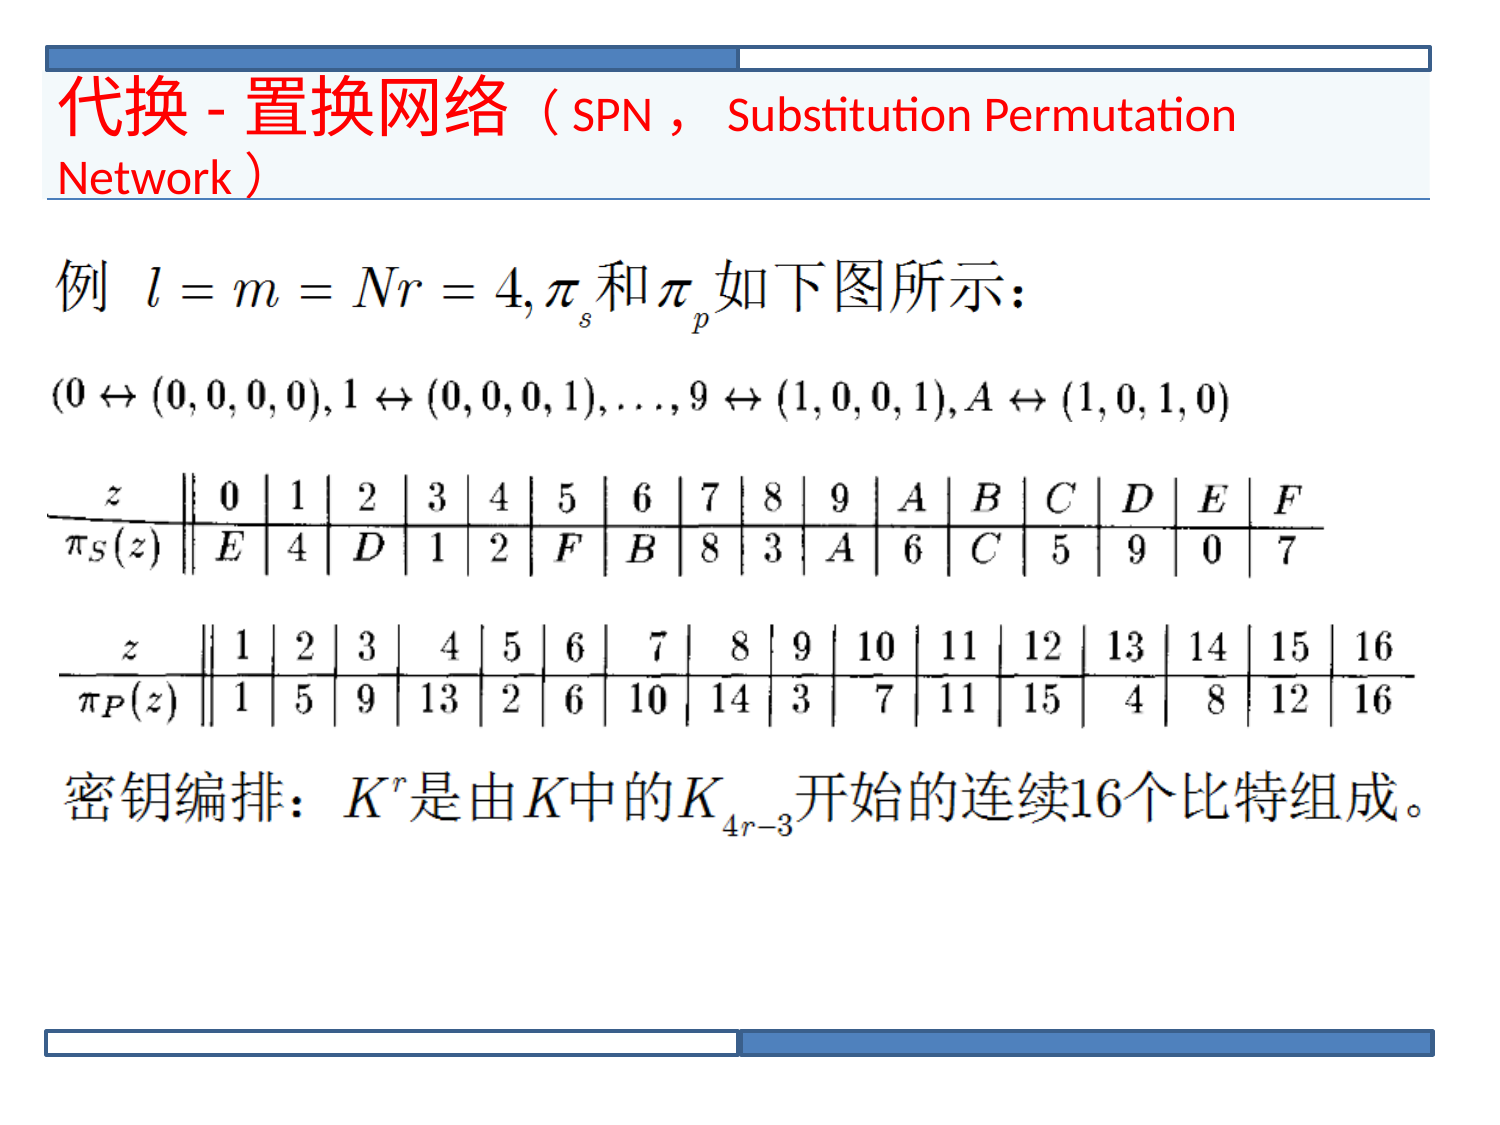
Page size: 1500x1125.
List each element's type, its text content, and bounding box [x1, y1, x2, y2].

picture [47, 455, 1332, 591]
text_box [740, 1029, 1435, 1057]
text_box [44, 1029, 740, 1057]
picture [46, 243, 1034, 347]
picture [55, 751, 1433, 849]
text_box [45, 45, 736, 72]
title 代换-置换网络（SPN，Substitution Permutation Network） [42, 70, 1430, 200]
picture [49, 373, 1235, 423]
text_box [736, 45, 1432, 72]
picture [59, 609, 1418, 739]
